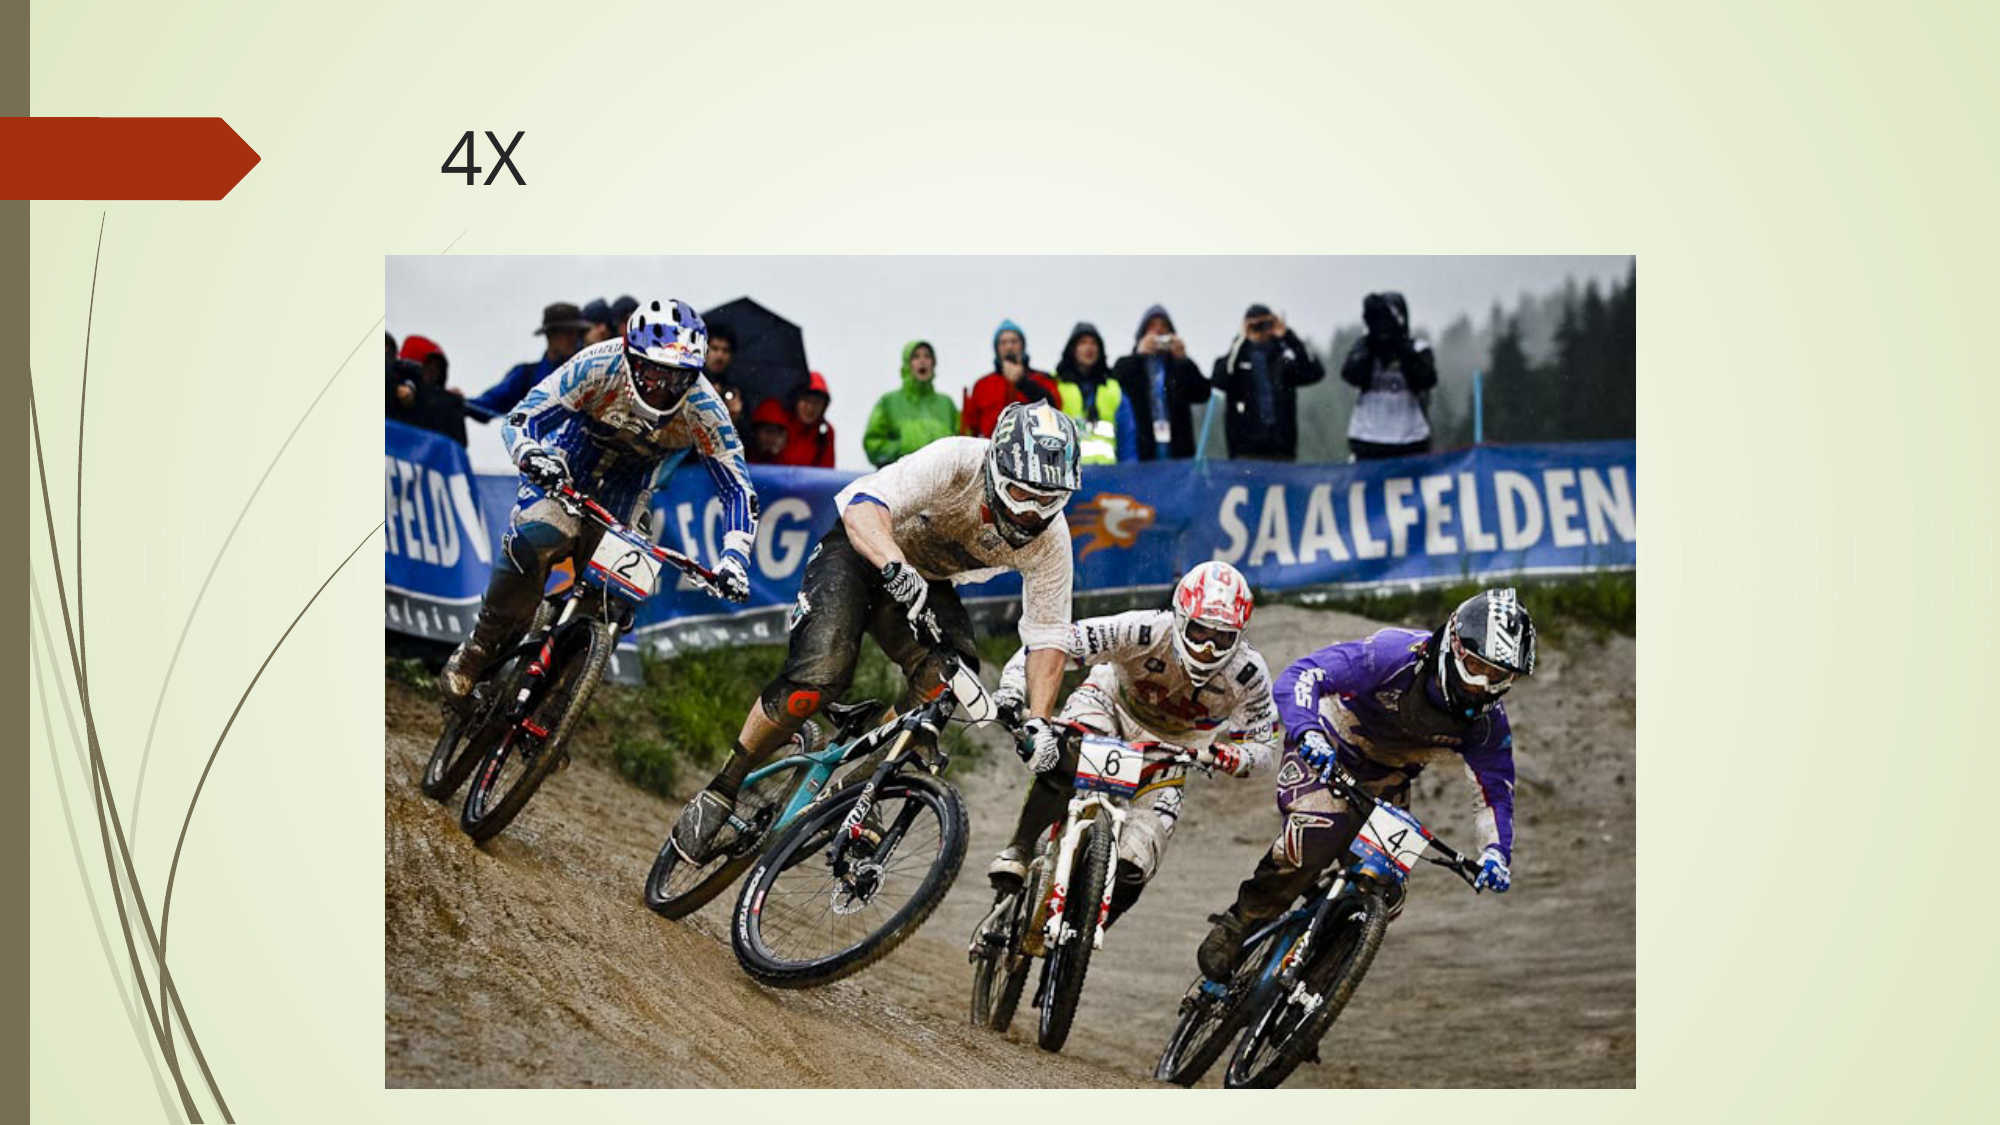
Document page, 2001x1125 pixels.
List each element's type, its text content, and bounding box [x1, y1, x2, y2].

picture [385, 255, 1636, 1089]
title 4X [425, 102, 1888, 313]
